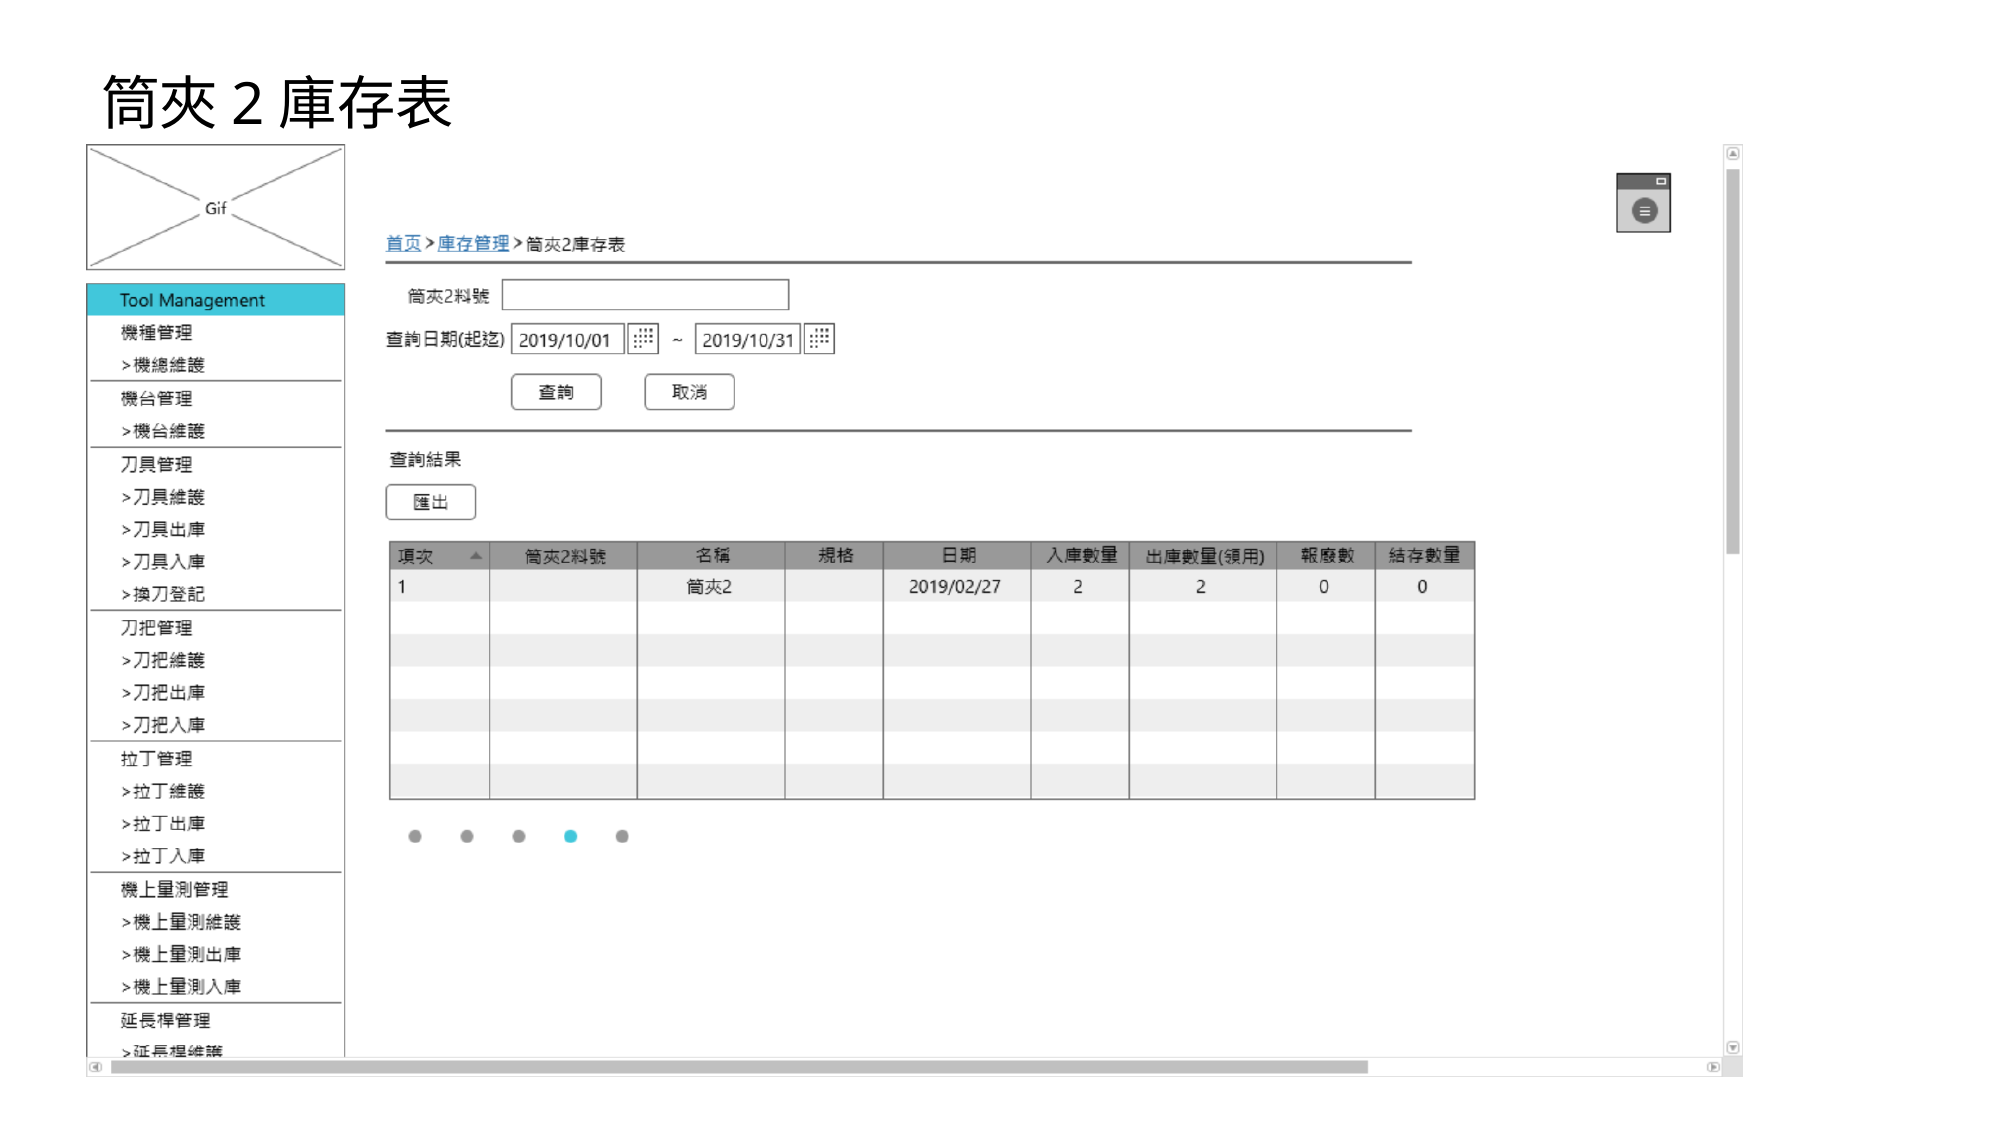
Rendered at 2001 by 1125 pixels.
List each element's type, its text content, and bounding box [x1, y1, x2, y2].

text_box 筒夾2庫存表 [86, 59, 693, 144]
picture [86, 144, 1743, 1077]
